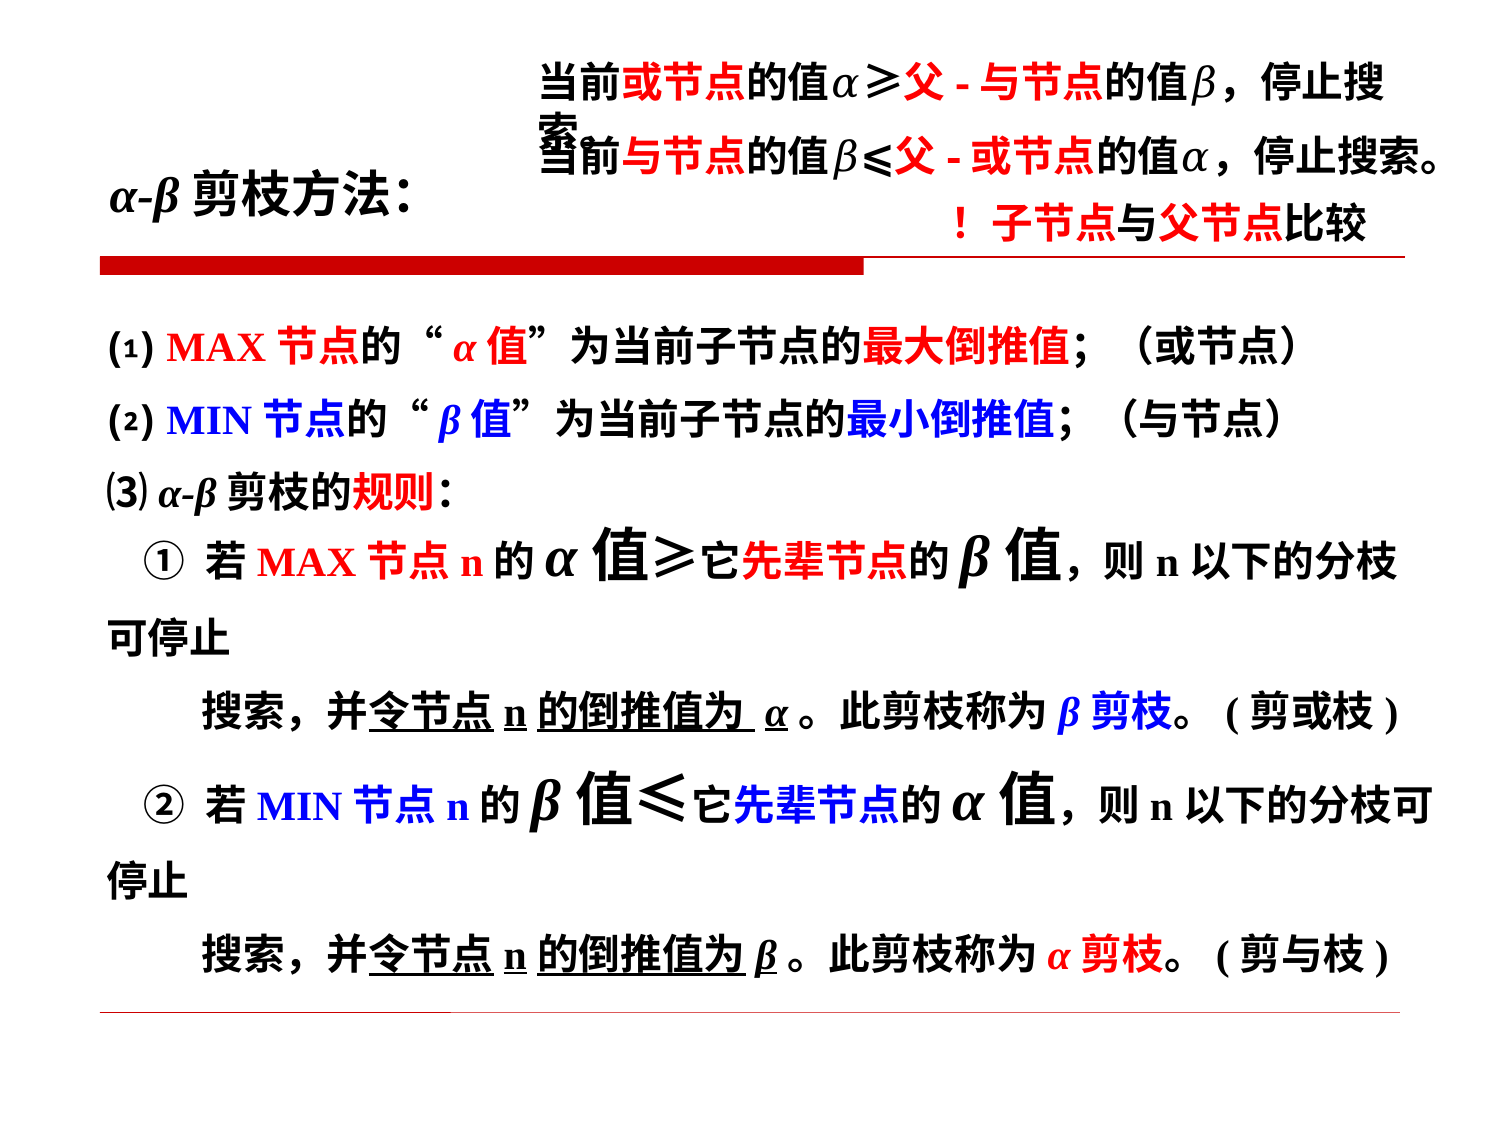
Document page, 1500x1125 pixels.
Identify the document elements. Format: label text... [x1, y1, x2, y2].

text_box ⑴ MAX节点的“α值”为当前子节点的最大倒推值；（或节点） ⑵ MIN节点的“β值”为当前子节点的最小倒推值；（与节点） ⑶ α-β剪枝的规则： ① 若MAX节点n的α值≥它先辈节点的β值，则n以下的分枝可停止 搜索，并令节点n的倒推值为 α。此剪枝称为β剪枝。(剪或枝) ② 若MIN节点n的β值≤它先辈节点的α值，则n以下的分枝可停止 搜索，并令节点n的倒推值为β。此剪枝称为α剪枝。(剪与枝) [106, 296, 1438, 979]
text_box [537, 56, 1425, 181]
text_box ！子节点与父节点比较 [949, 197, 1388, 248]
text_box α-β剪枝方法： [109, 162, 438, 223]
